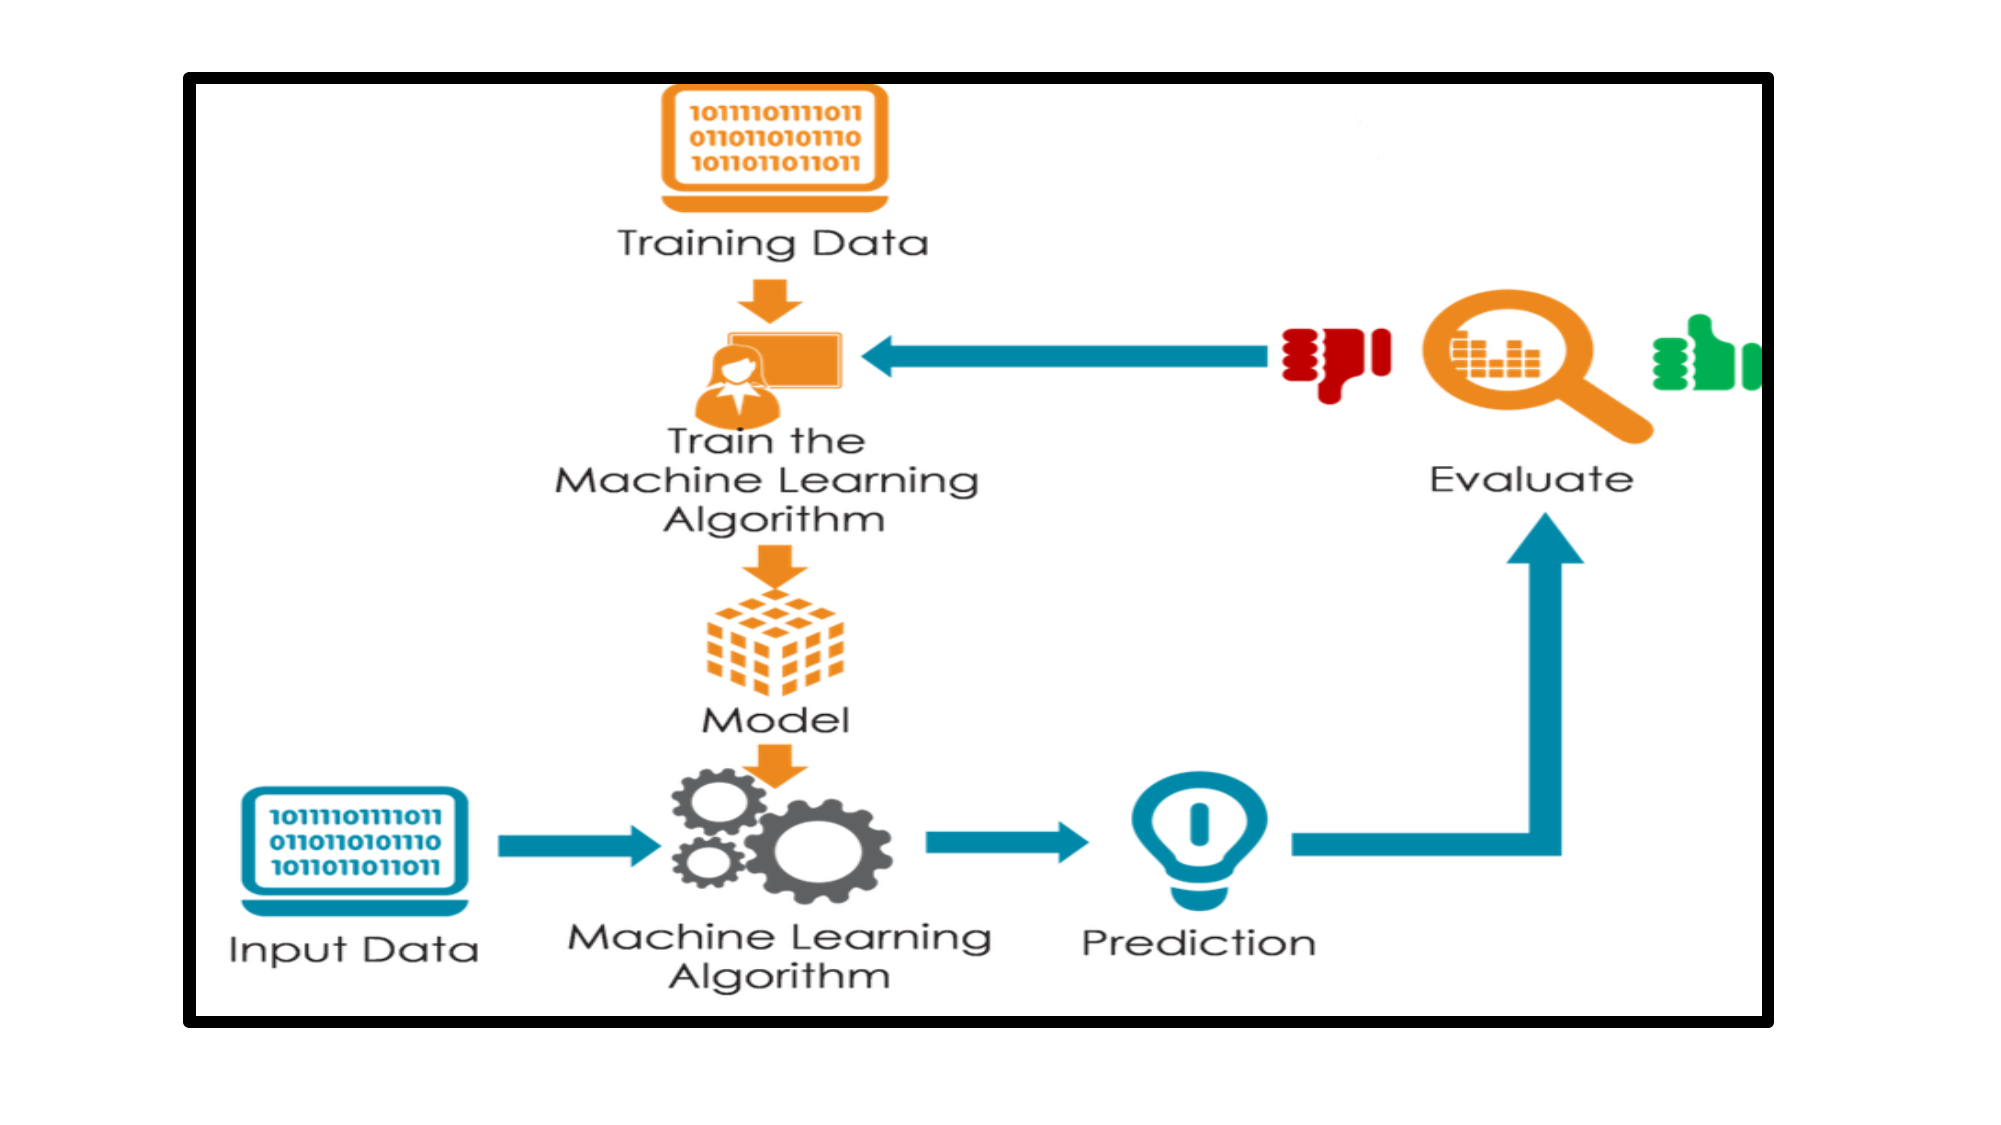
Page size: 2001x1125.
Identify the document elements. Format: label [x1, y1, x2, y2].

picture [195, 84, 1762, 1016]
